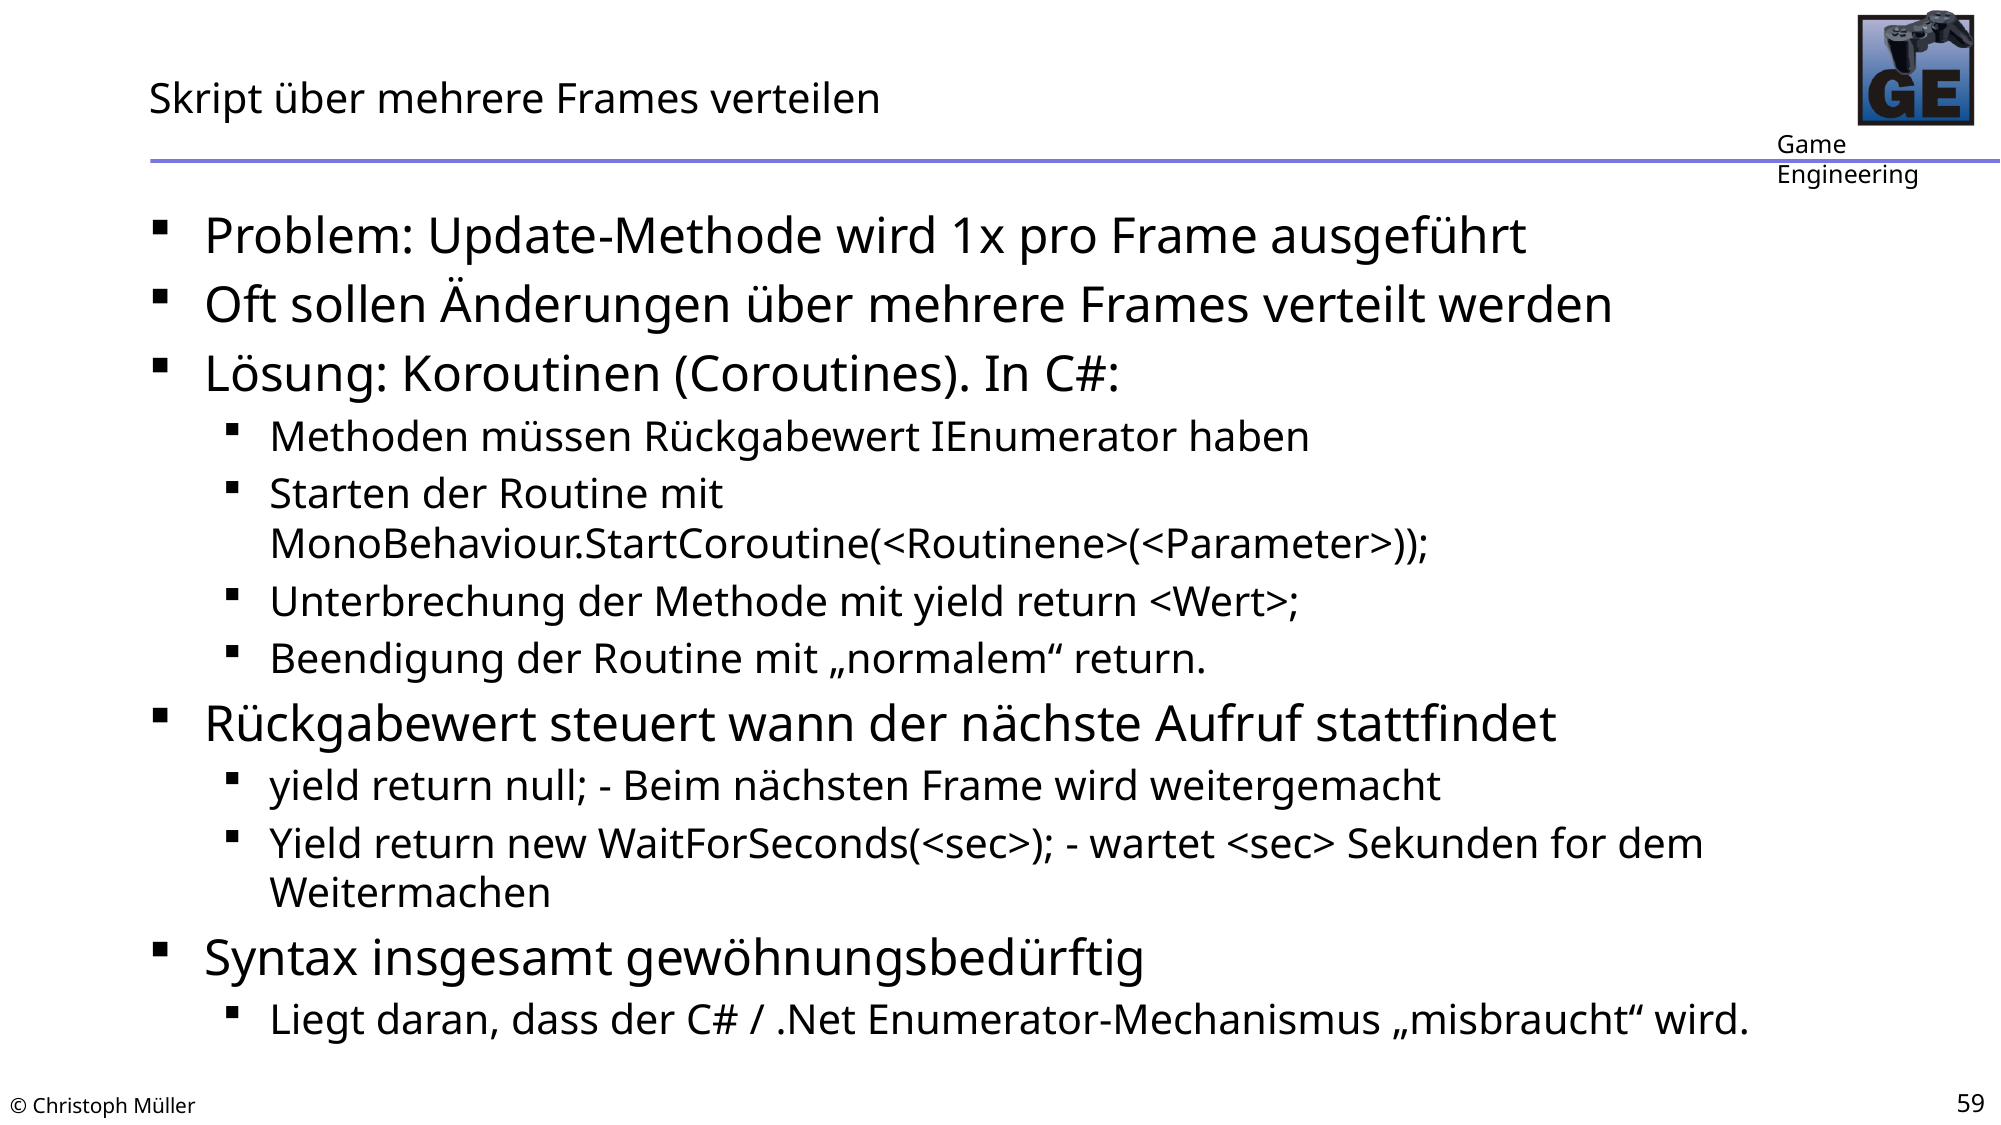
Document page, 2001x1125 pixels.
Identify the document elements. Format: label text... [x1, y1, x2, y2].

title Skript über mehrere Frames verteilen [133, 42, 1236, 151]
list Problem: Update-Methode wird 1x pro Frame ausgeführt Oft sollen Änderungen über mehrere Frames verteilt werden Lösung: Koroutinen (Coroutines). In C#: Methoden müssen Rückgabewert IEnumerator haben Starten der Routine mit MonoBehaviour.StartCoroutine(<Routinene>(<Parameter>)); Unterbrechung der Methode mit yield return <Wert>; Beendigung der Routine mit „normalem“ return. Rückgabewert steuert wann der nächste Aufruf stattfindet yield return null; - Beim nächsten Frame wird weitergemacht Yield return new WaitForSeconds(<sec>); - wartet <sec> Sekunden for dem Weitermachen Syntax insgesamt gewöhnungsbedürftig Liegt daran, dass der C# / .Net Enumerator-Mechanismus „misbraucht“ wird. [133, 196, 1867, 1059]
picture [1850, 8, 1981, 132]
